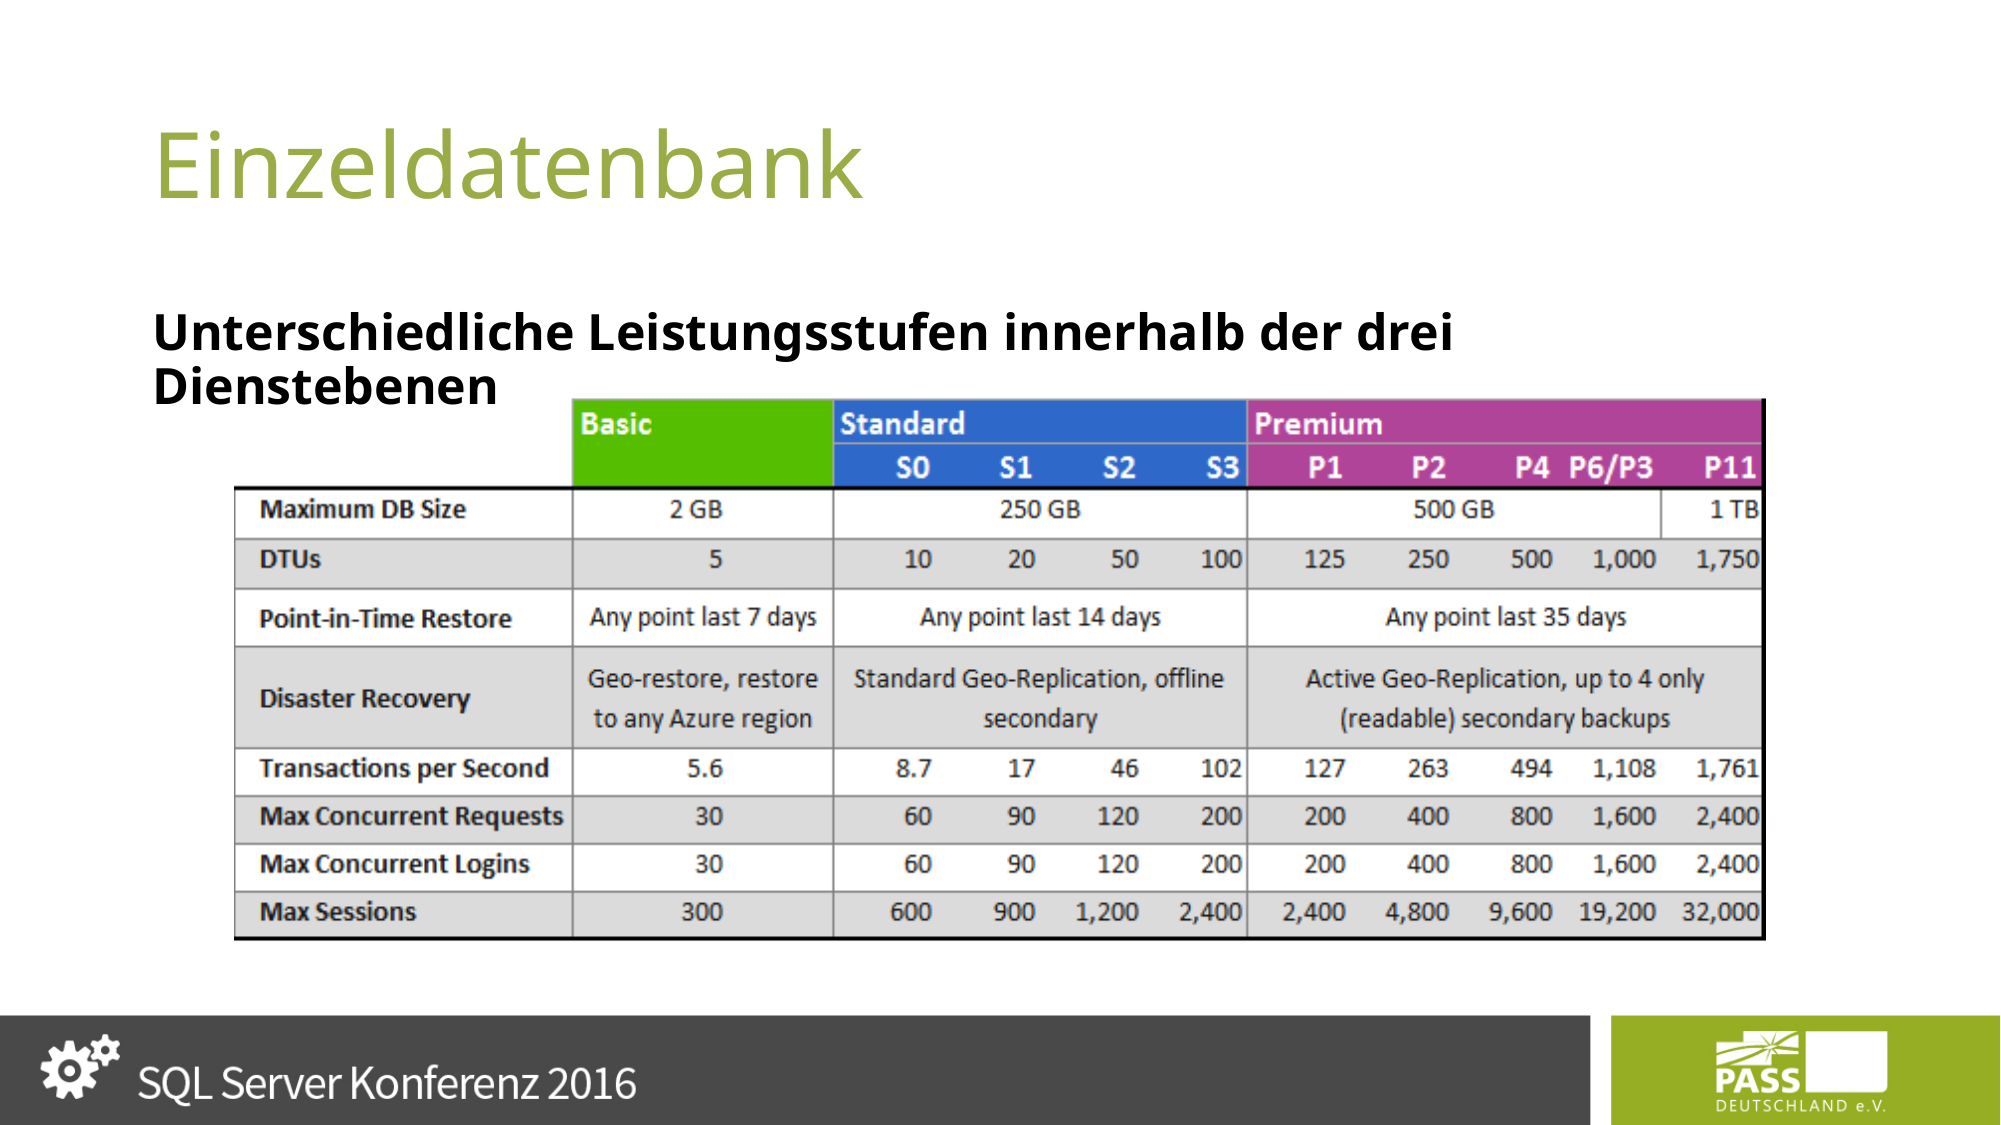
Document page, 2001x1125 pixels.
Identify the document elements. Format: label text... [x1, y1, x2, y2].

title Einzeldatenbank [137, 59, 1863, 278]
picture [0, 0, 2001, 1125]
list Unterschiedliche Leistungsstufen innerhalb der drei Dienstebenen [137, 299, 1782, 957]
